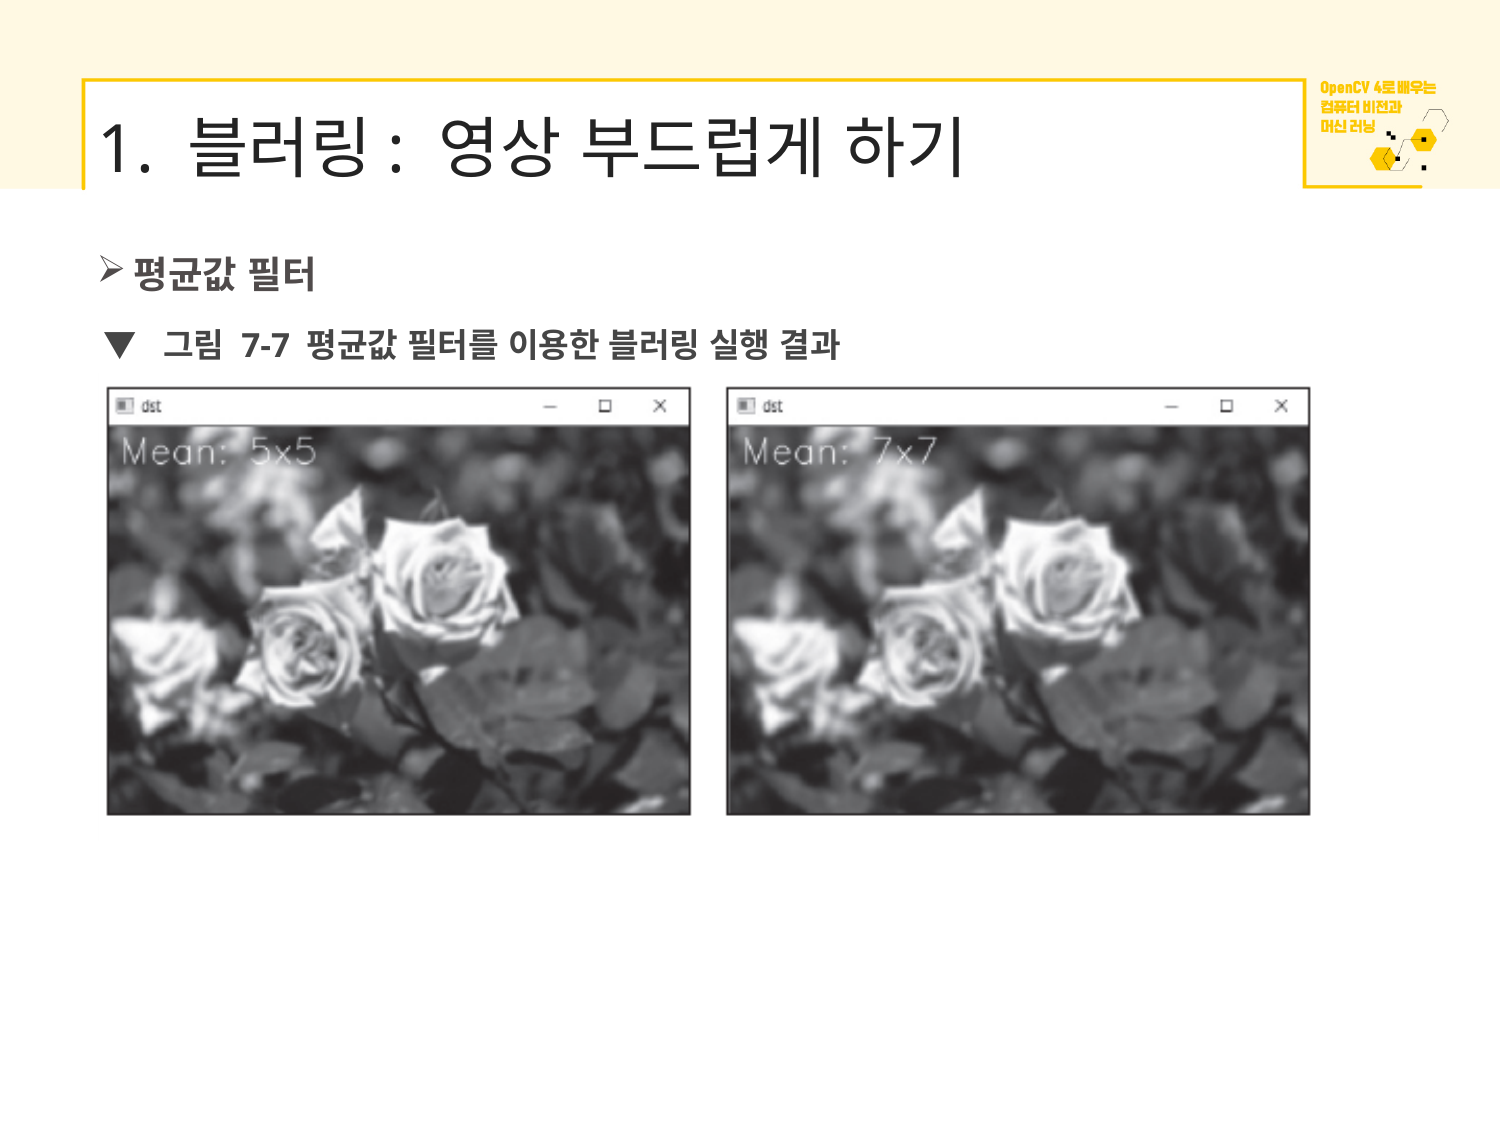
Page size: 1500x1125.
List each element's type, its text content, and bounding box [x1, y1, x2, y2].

text_box ▼ 그림 7-7 평균값 필터를 이용한 블러링 실행 결과 [88, 316, 1415, 383]
list 평균값 필터 [81, 239, 1412, 1054]
picture [0, 0, 1500, 1125]
title 1. 블러링: 영상 부드럽게 하기 [82, 61, 1413, 193]
